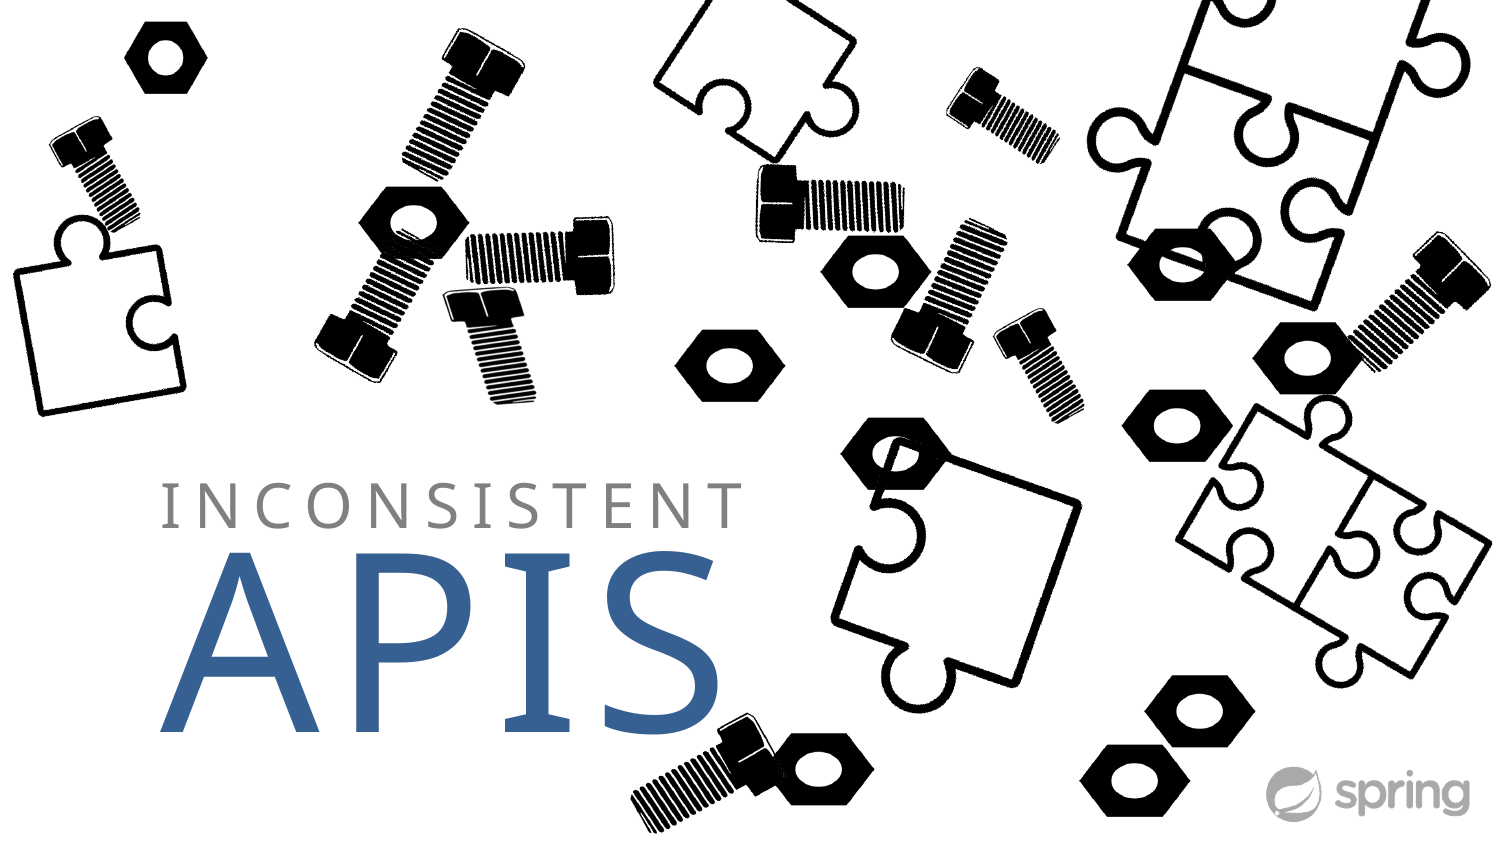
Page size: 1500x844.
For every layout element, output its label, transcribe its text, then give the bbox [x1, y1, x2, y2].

text_box INCONSISTENT APIS [145, 473, 758, 788]
picture [0, 0, 1500, 844]
